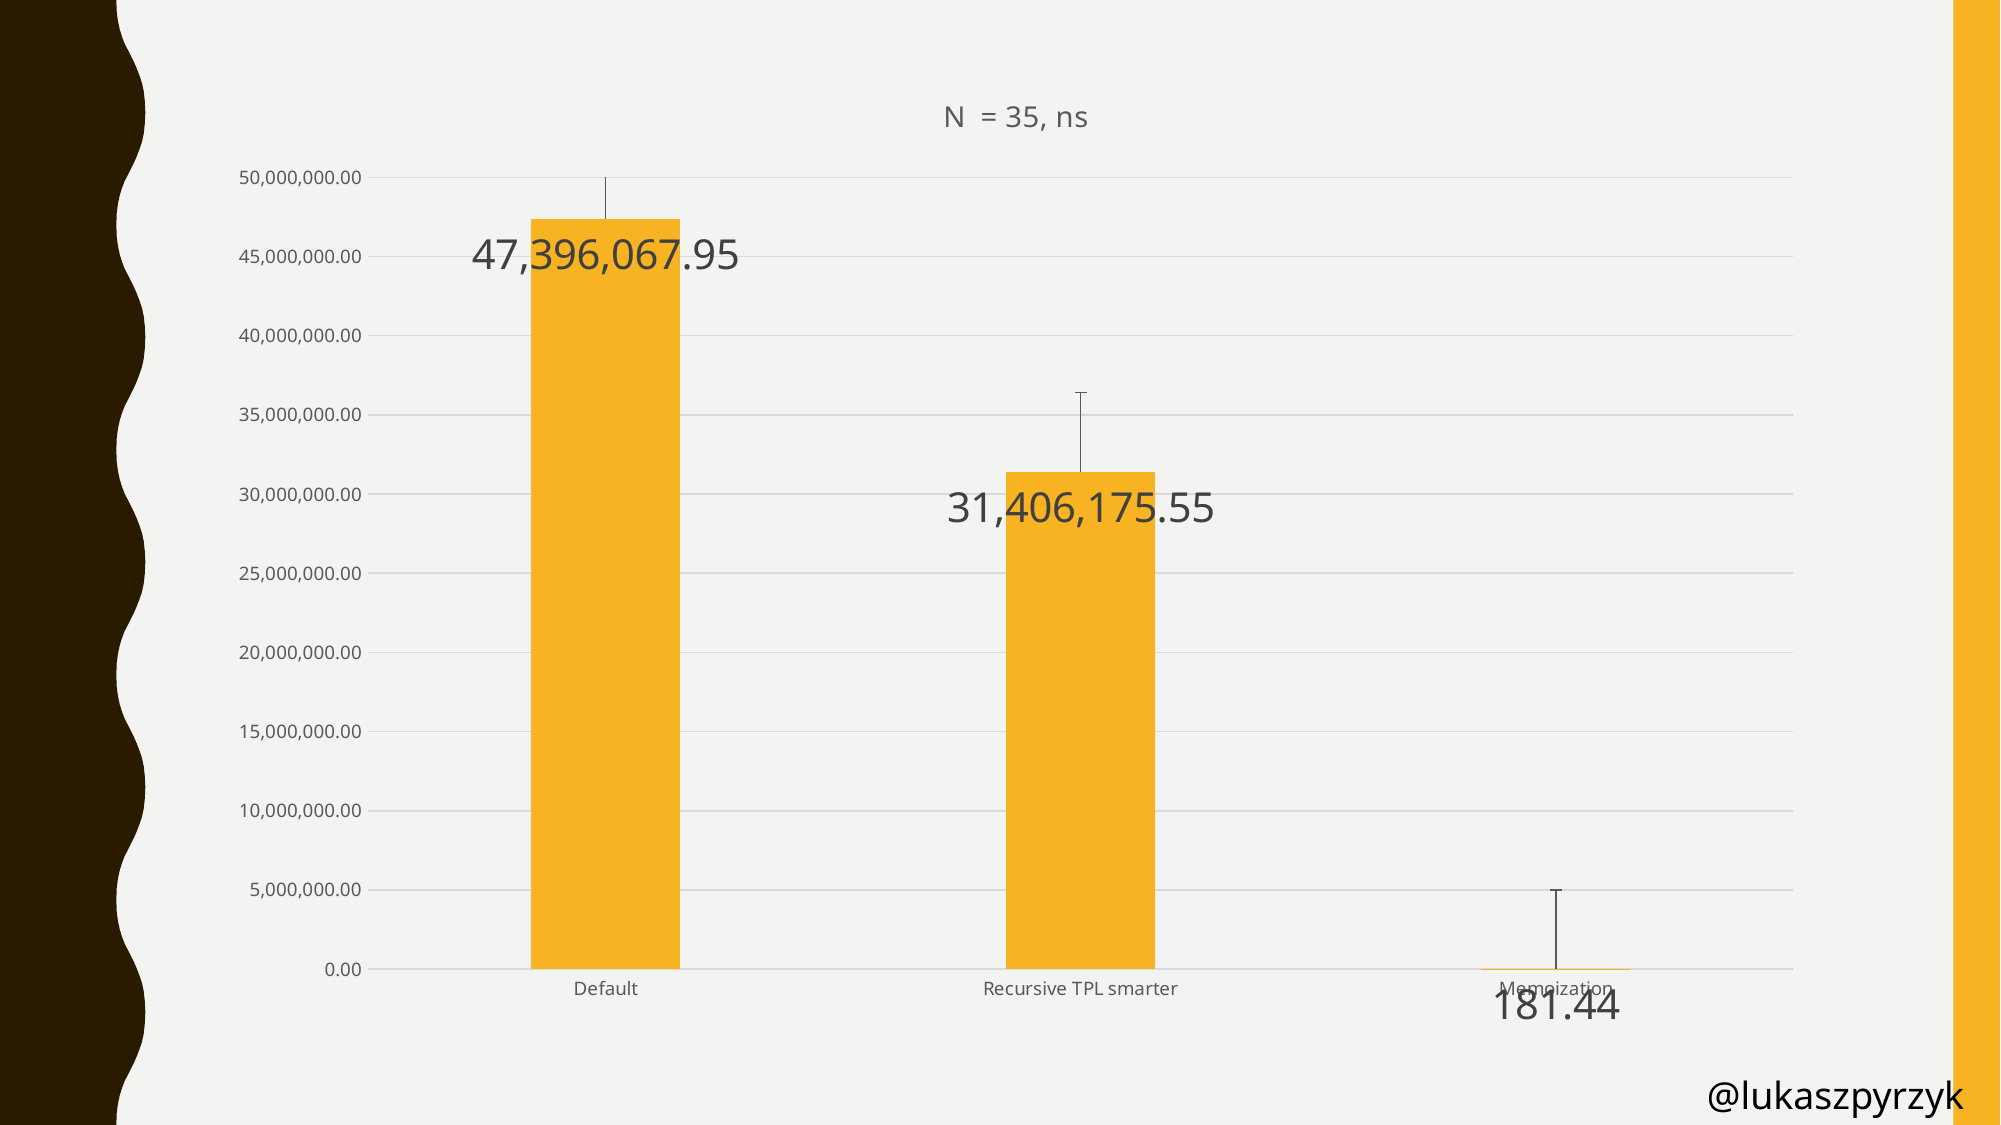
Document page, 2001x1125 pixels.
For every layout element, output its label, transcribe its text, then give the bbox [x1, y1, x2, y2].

chart [206, 60, 1826, 1033]
text_box @lukaszpyrzyk [1692, 1064, 2000, 1125]
